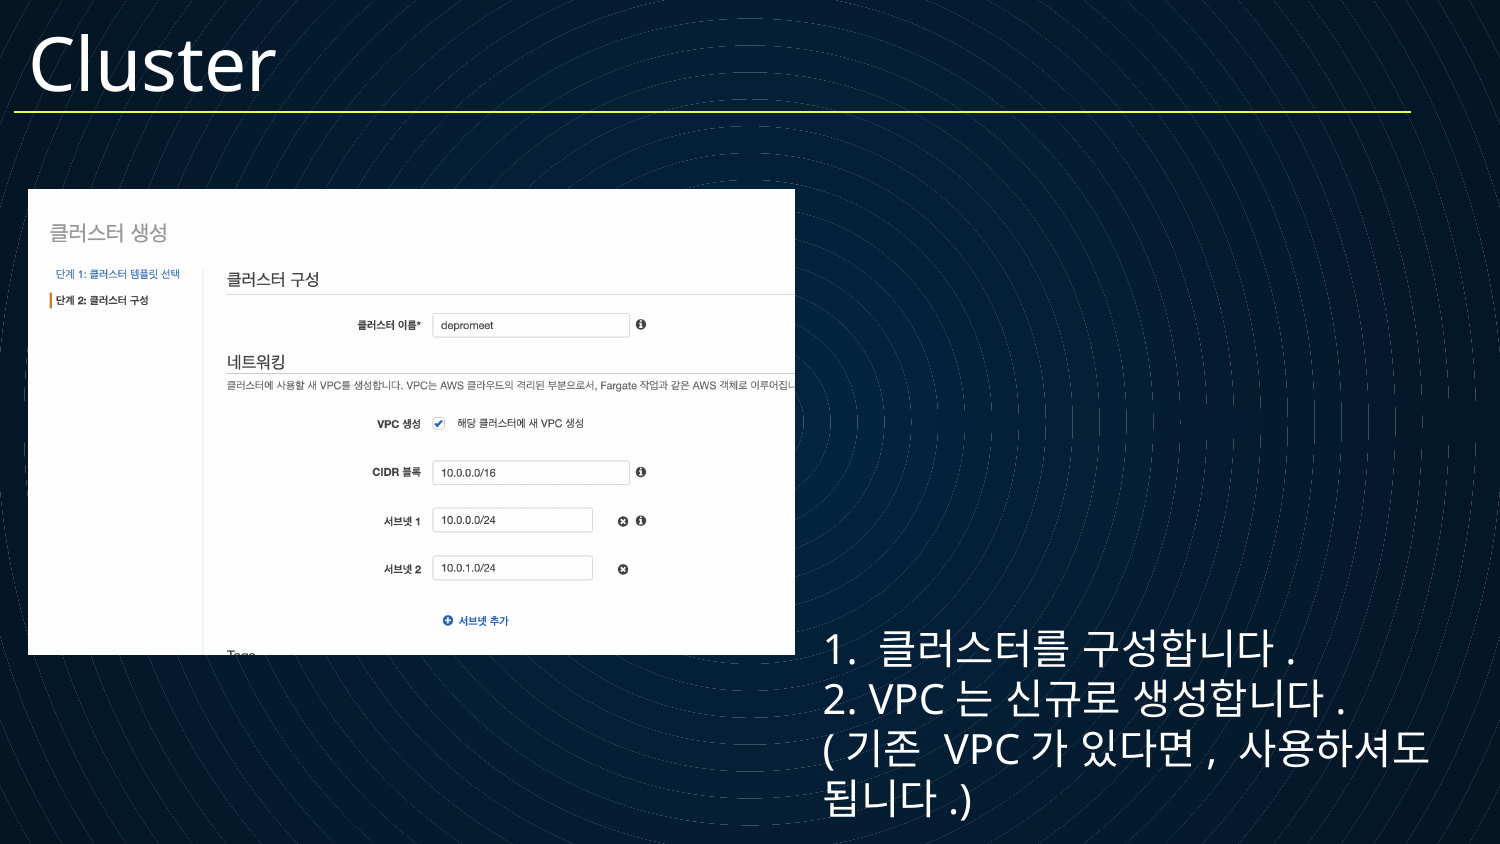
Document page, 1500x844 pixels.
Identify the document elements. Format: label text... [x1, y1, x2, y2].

subtitle 1. 클러스터를 구성합니다. 2. VPC는 신규로 생성합니다. (기존 VPC가 있다면, 사용하셔도 됩니다.) [807, 607, 1484, 822]
text_box Cluster [13, 116, 1412, 122]
text_box Cluster [13, 22, 1412, 111]
picture [27, 189, 795, 655]
